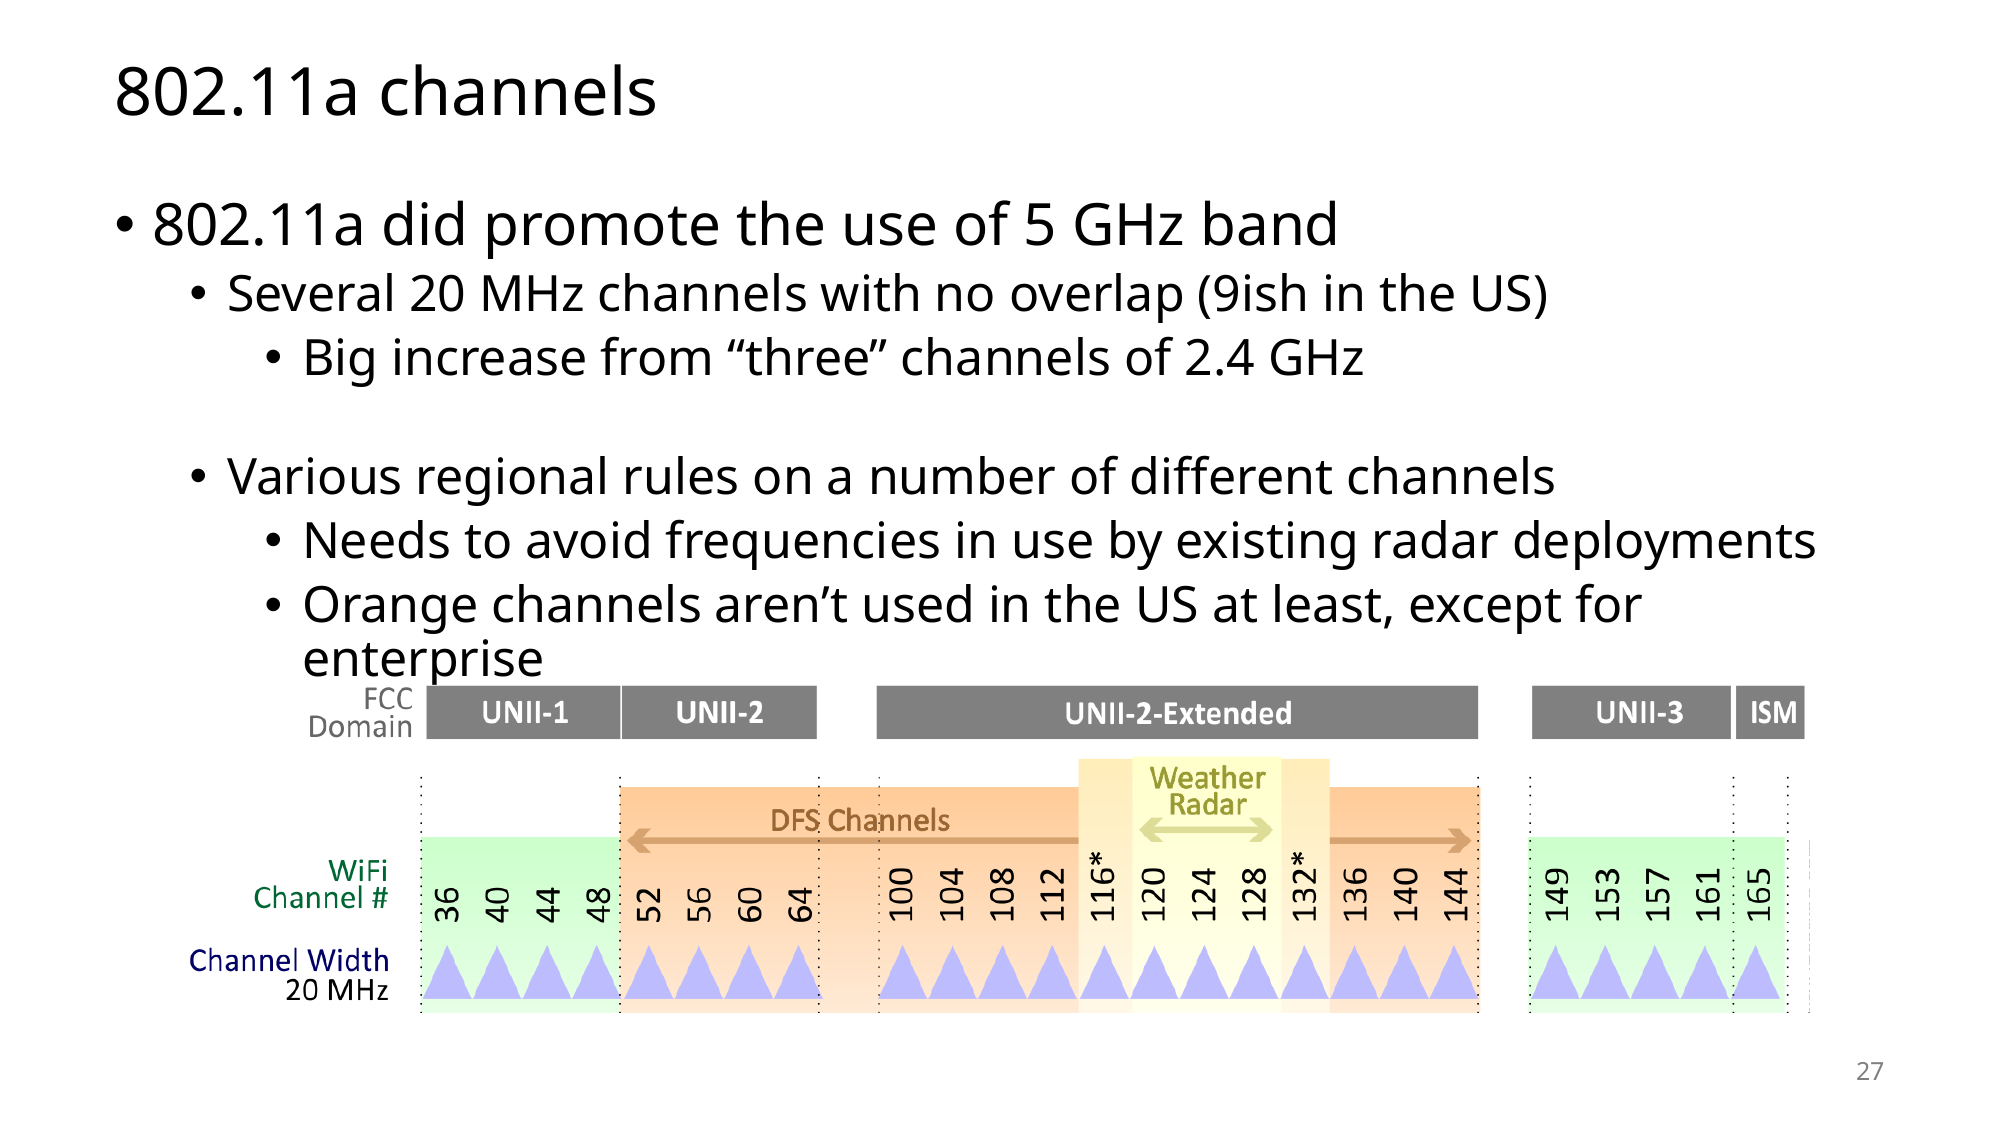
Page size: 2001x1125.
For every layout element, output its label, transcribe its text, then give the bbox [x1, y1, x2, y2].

title 802.11a channels [99, 37, 1900, 150]
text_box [189, 651, 1810, 1013]
slide_number 27 [1749, 1042, 1900, 1103]
list 802.11a did promote the use of 5 GHz band Several 20 MHz channels with no overlap (9ish in the US) Big increase from “three” channels of 2.4 GHz Various regional rules on a number of different channels Needs to avoid frequencies in use by existing radar deployments Orange channels aren’t used in the US at least, except for enterprise [99, 187, 1900, 1013]
